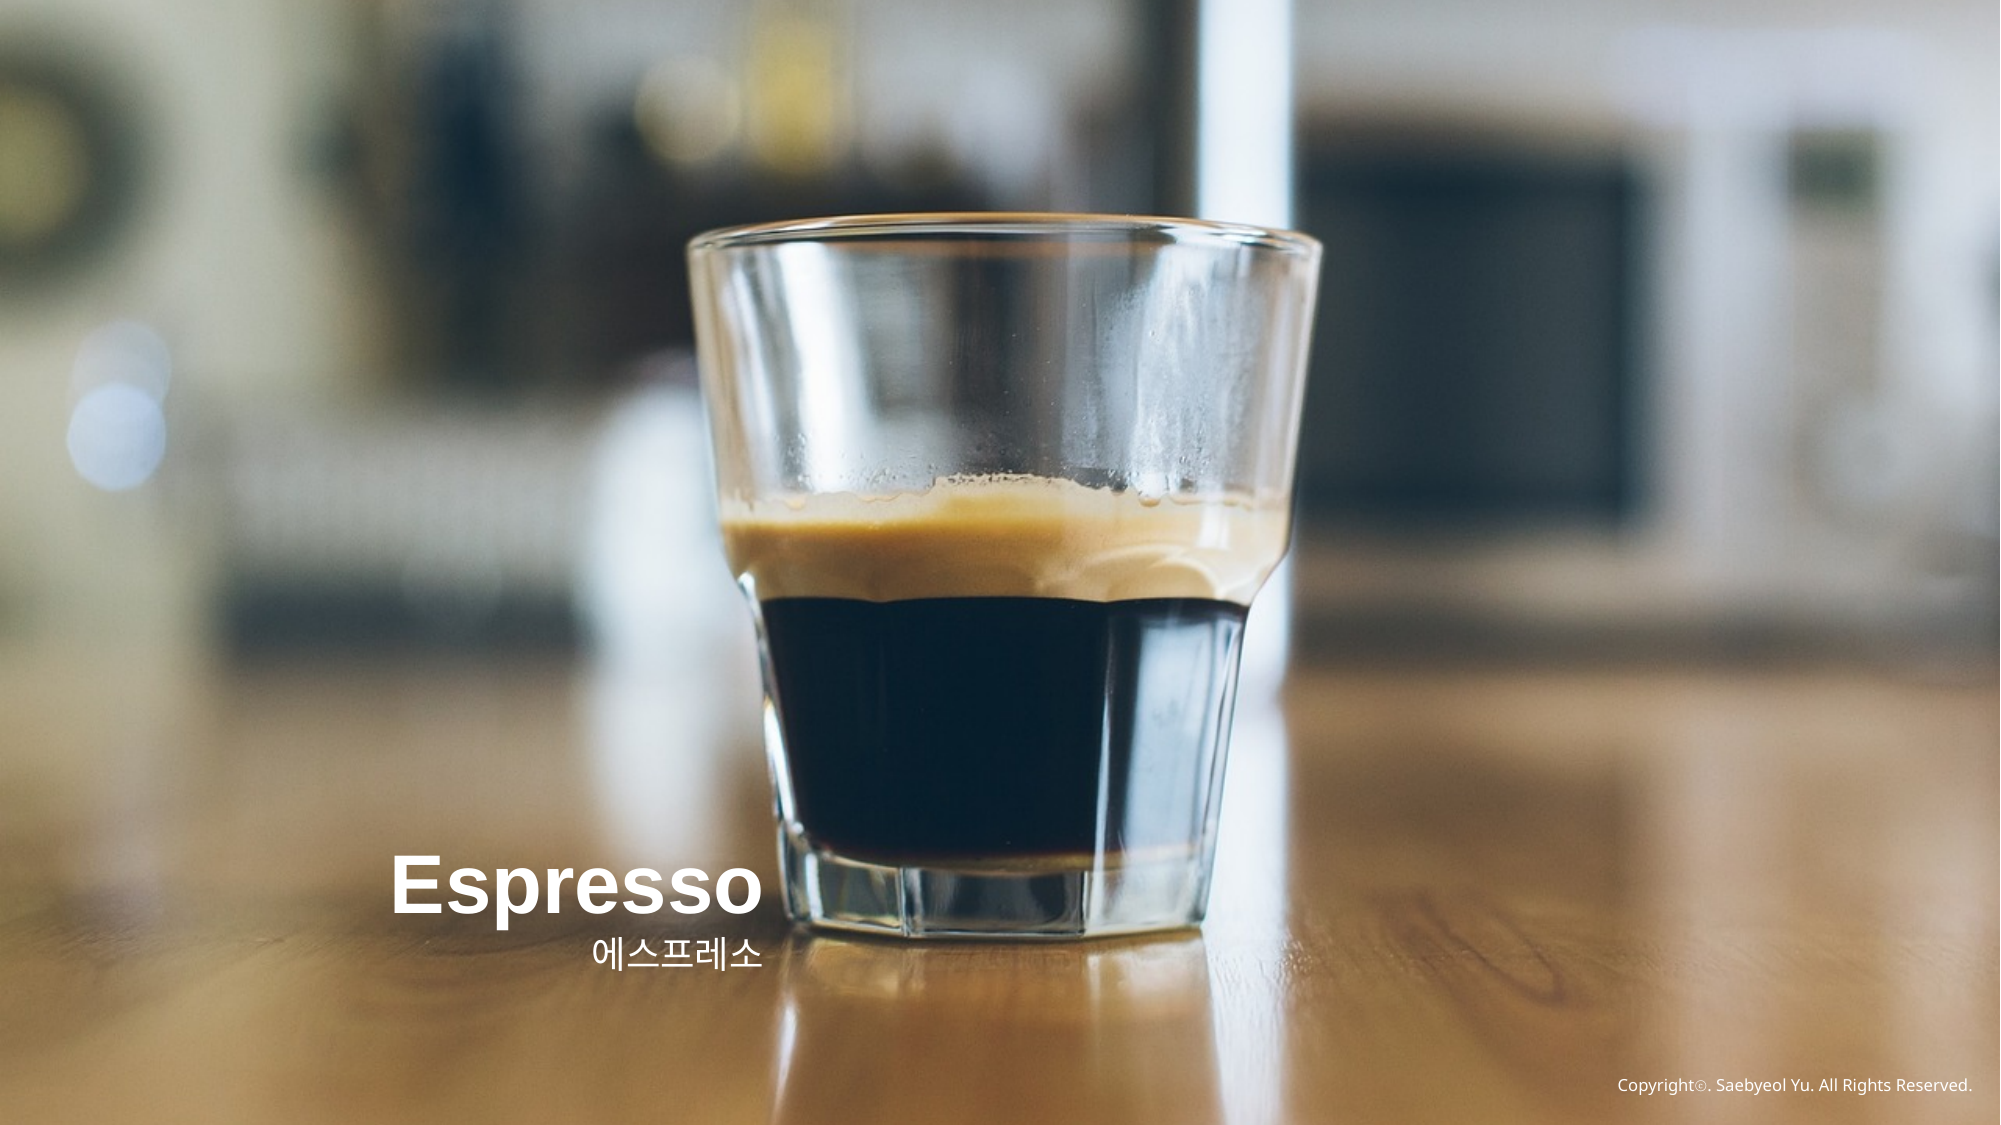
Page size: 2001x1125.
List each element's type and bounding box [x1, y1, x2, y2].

list [0, 0, 2000, 1125]
